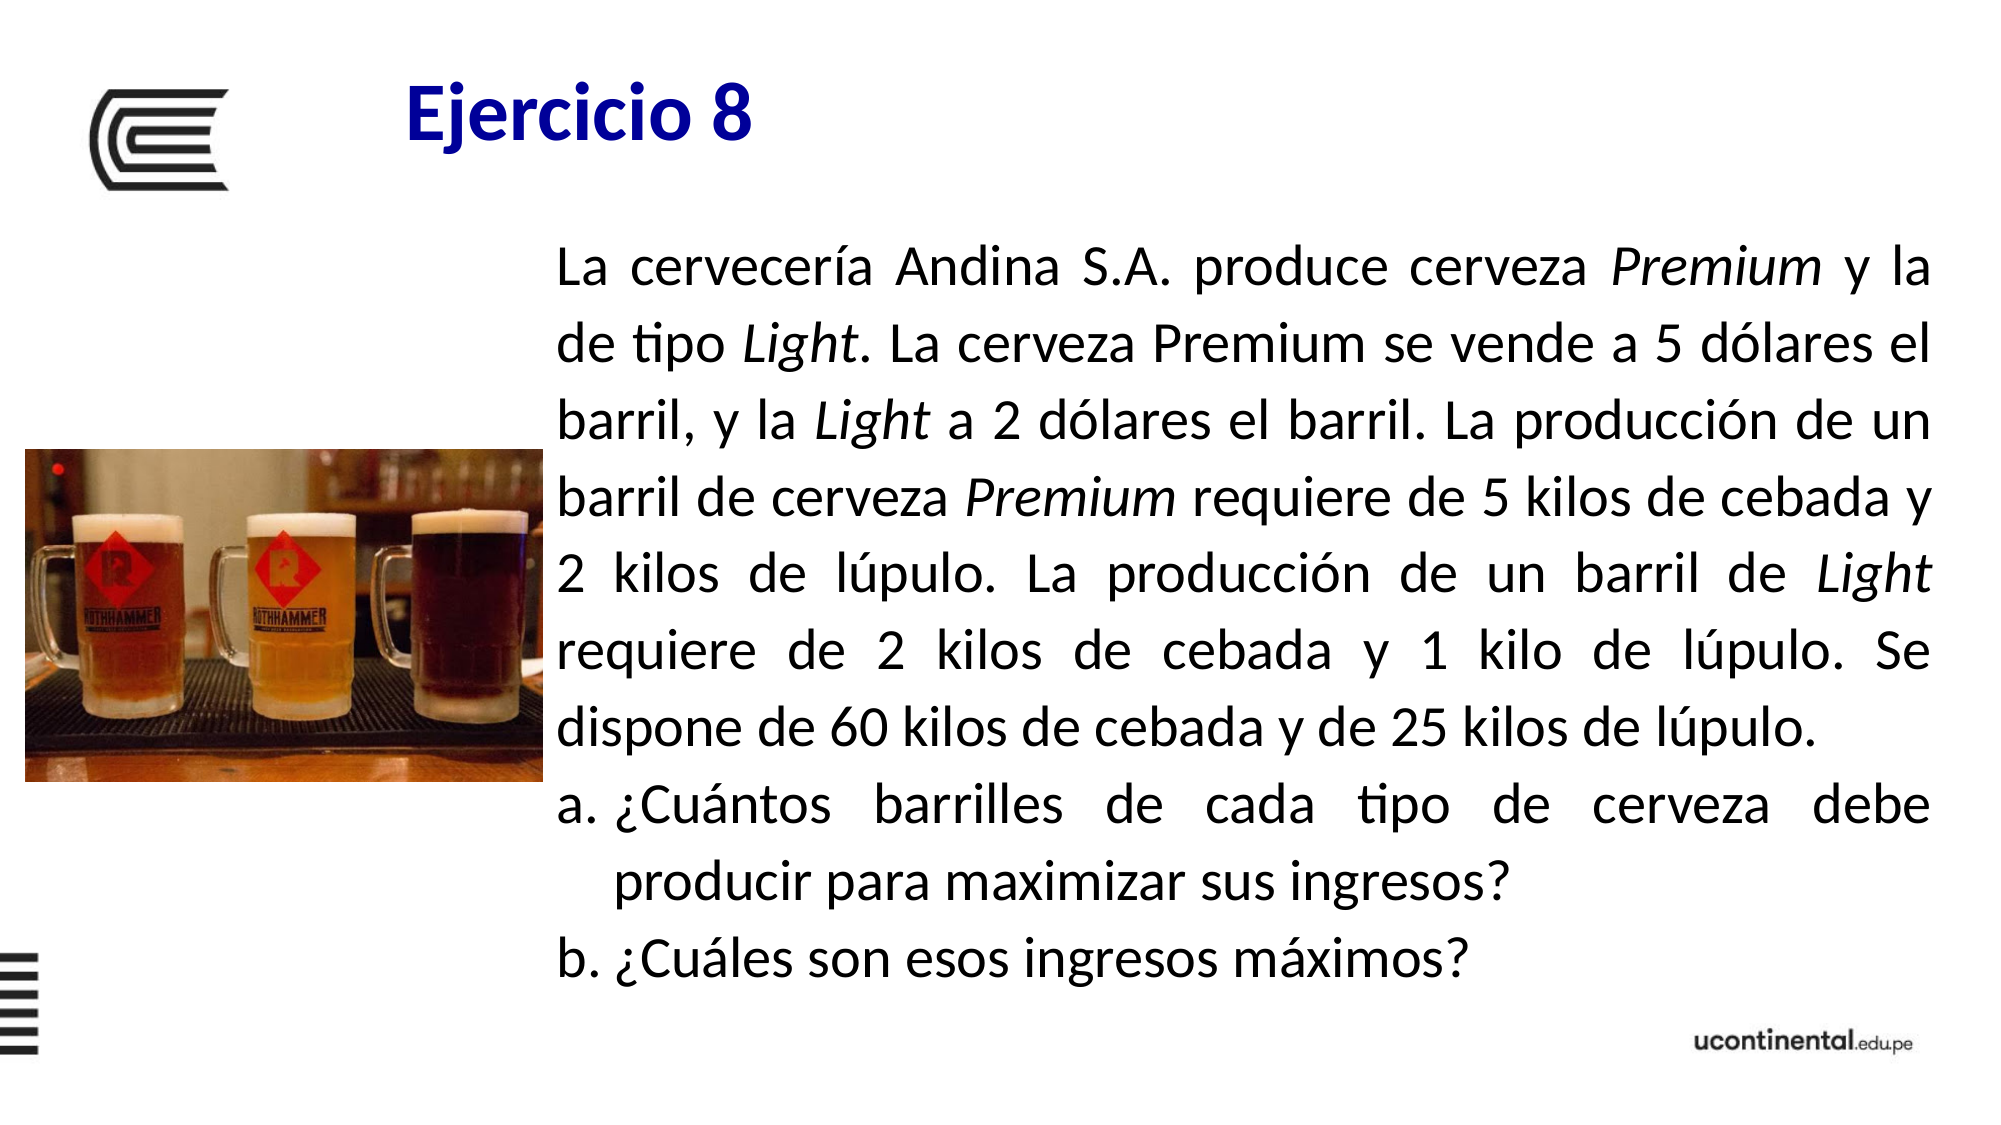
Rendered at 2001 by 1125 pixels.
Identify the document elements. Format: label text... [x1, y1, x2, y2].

picture [0, 0, 2001, 1125]
text_box Ejercicio 8 [390, 49, 836, 165]
text_box La cervecería Andina S.A. produce cerveza Premium y la de tipo Light. La cerveza Premium se vende a 5 dólares el barril, y la Light a 2 dólares el barril. La producción de un barril de cerveza Premium requiere de 5 kilos de cebada y 2 kilos de lúpulo. La producción de un barril de Light requiere de 2 kilos de cebada y 1 kilo de lúpulo. Se dispone de 60 kilos de cebada y de 25 kilos de lúpulo. ¿Cuántos barrilles de cada tipo de cerveza debe producir para maximizar sus ingresos? ¿Cuáles son esos ingresos máximos? [542, 212, 1948, 997]
